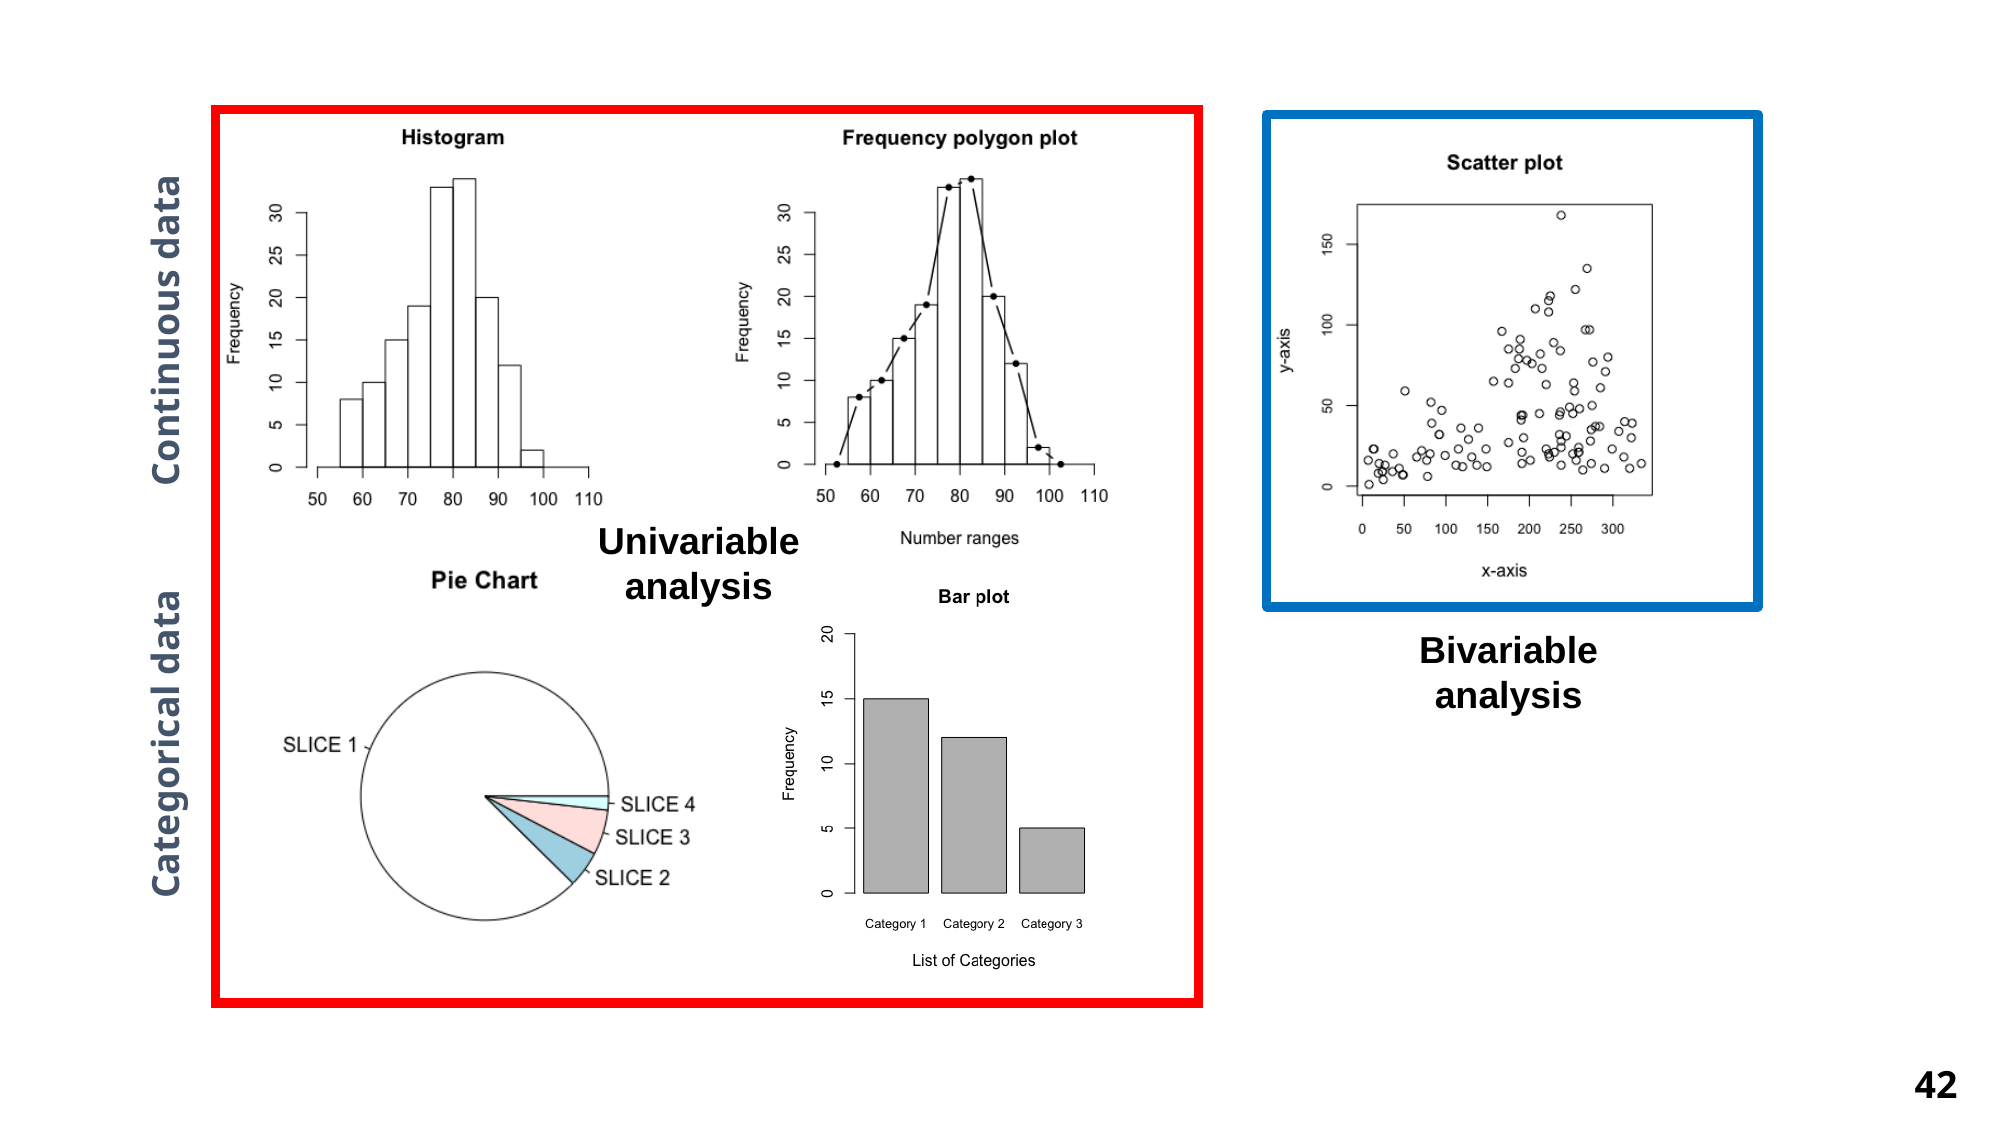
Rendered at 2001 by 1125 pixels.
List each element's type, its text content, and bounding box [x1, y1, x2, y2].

text_box Continuous data [134, 159, 194, 502]
text_box Categorical data [134, 573, 194, 915]
text_box [214, 108, 1200, 1004]
text_box Bivariable analysis [1390, 618, 1627, 723]
picture [215, 93, 1754, 989]
text_box 42 [1889, 1051, 1983, 1122]
